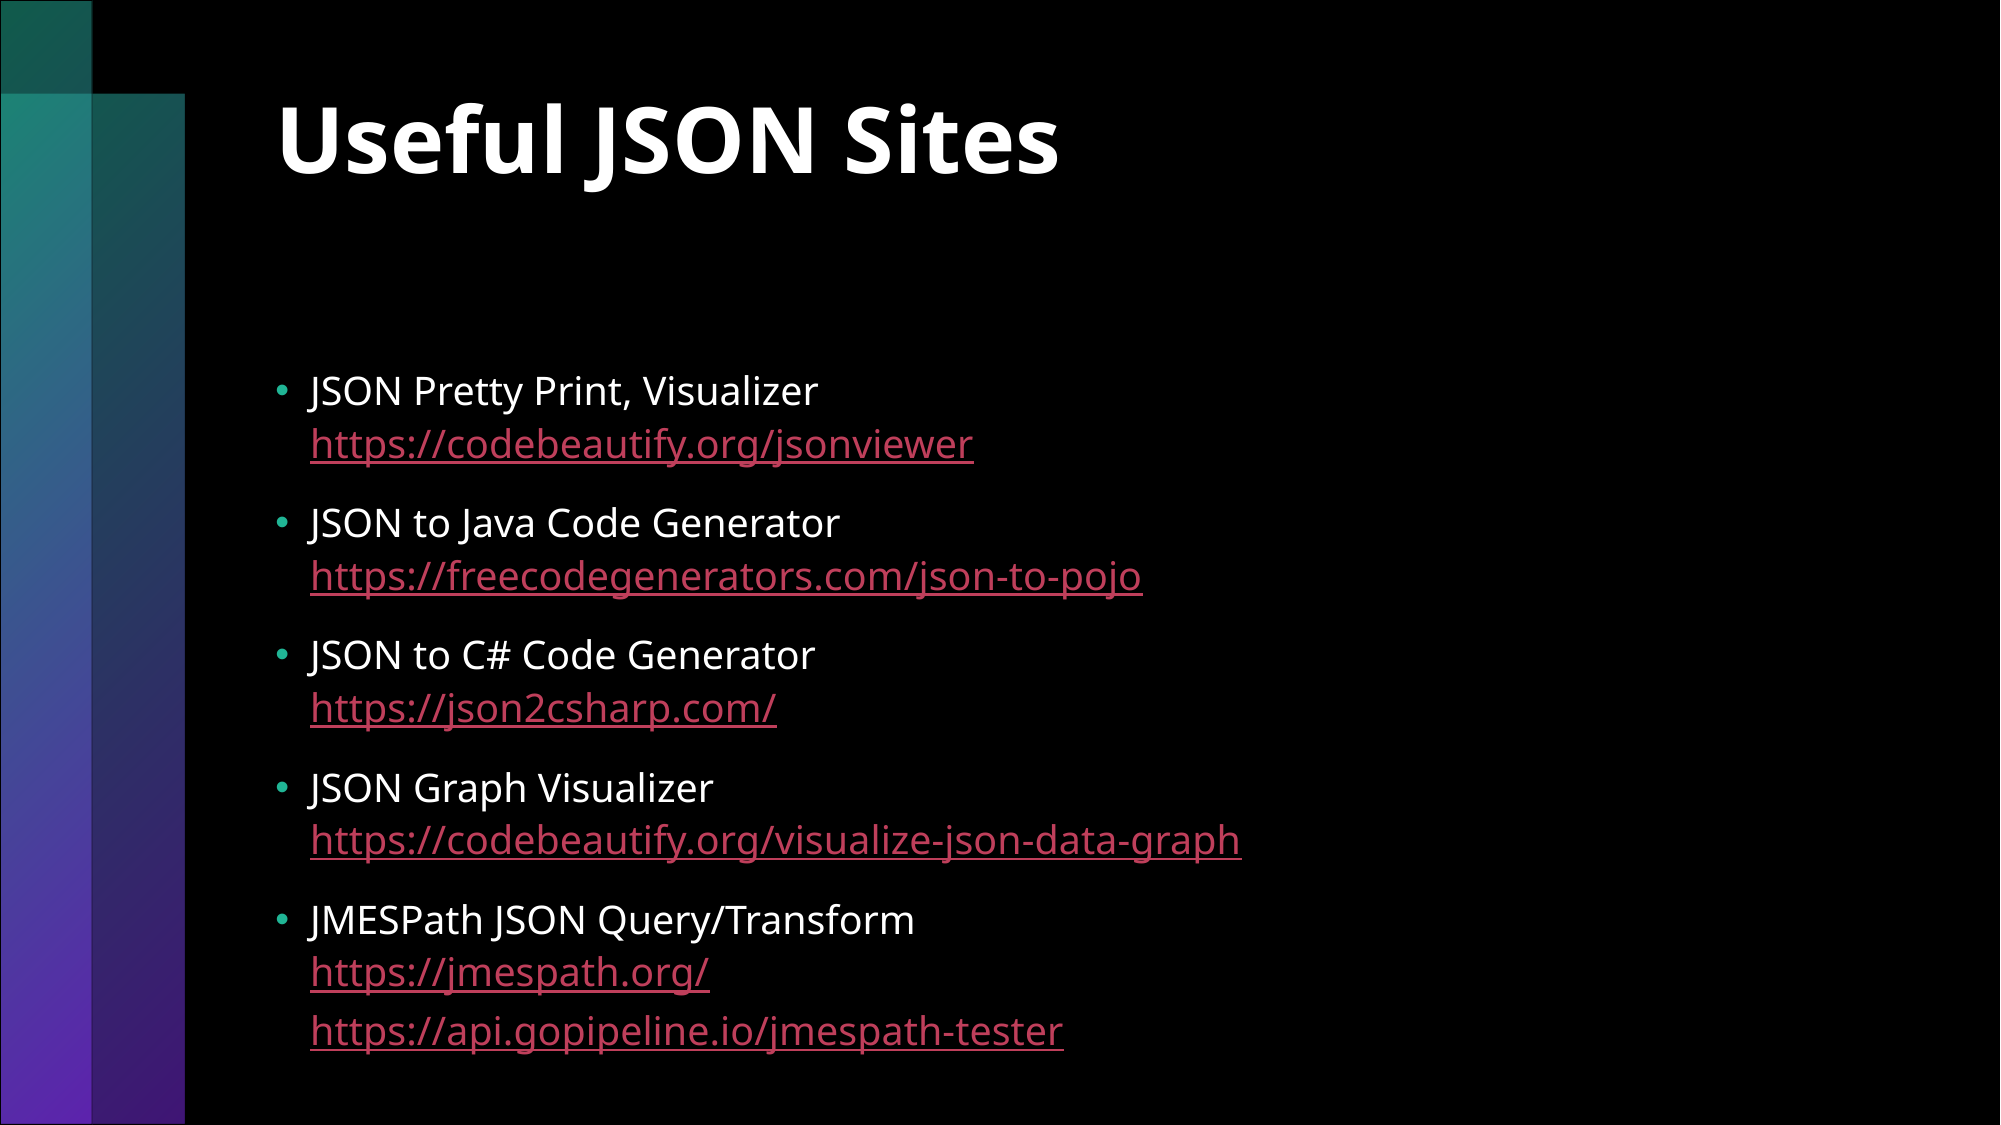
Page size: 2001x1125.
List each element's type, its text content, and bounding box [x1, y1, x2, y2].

list JSON Pretty Print, Visualizer https://codebeautify.org/jsonviewer JSON to Java Code Generator https://freecodegenerators.com/json-to-pojo JSON to C# Code Generator https://json2csharp.com/ JSON Graph Visualizer https://codebeautify.org/visualize-json-data-graph JMESPath JSON Query/Transform https://jmespath.org/ https://api.gopipeline.io/jmespath-tester [260, 354, 1817, 1071]
title Useful JSON Sites [260, 74, 1817, 329]
